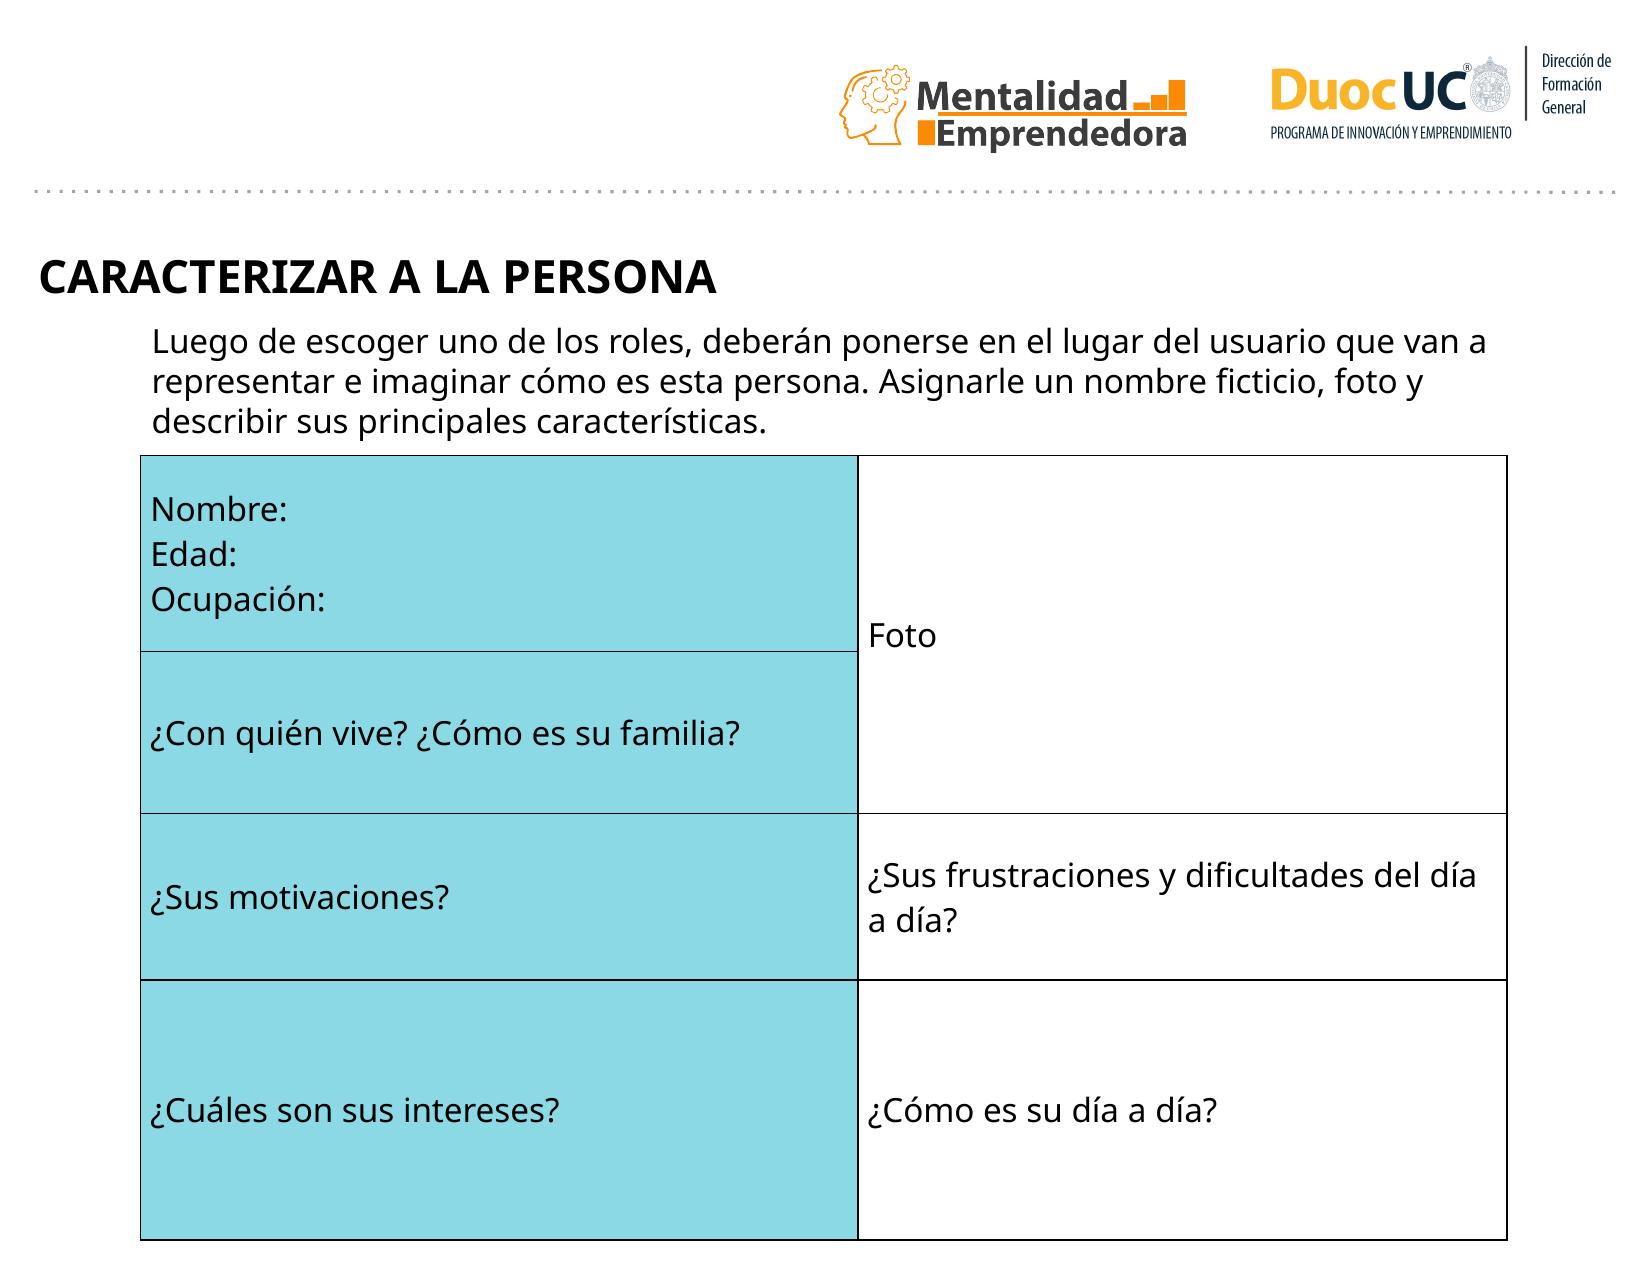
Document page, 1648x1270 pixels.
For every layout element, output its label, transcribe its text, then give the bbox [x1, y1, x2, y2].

table_header Nombre: Edad: Ocupación: [141, 456, 857, 651]
picture [838, 64, 1187, 153]
table_cell ¿Sus motivaciones? [141, 814, 857, 979]
text_box CARACTERIZAR A LA PERSONA [23, 205, 1033, 329]
table_cell ¿Cómo es su día a día? [859, 981, 1506, 1239]
table_cell ¿Sus frustraciones y dificultades del día a día? [859, 814, 1506, 979]
picture [1249, 45, 1626, 160]
table_cell ¿Cuáles son sus intereses? [141, 981, 857, 1239]
table_header Foto [859, 456, 1506, 813]
text_box Luego de escoger uno de los roles, deberán ponerse en el lugar del usuario que van a representar e imaginar cómo es esta persona. Asignarle un nombre ficticio, foto y describir sus principales características. [140, 314, 1507, 446]
table_cell ¿Con quién vive? ¿Cómo es su familia? [141, 652, 857, 813]
